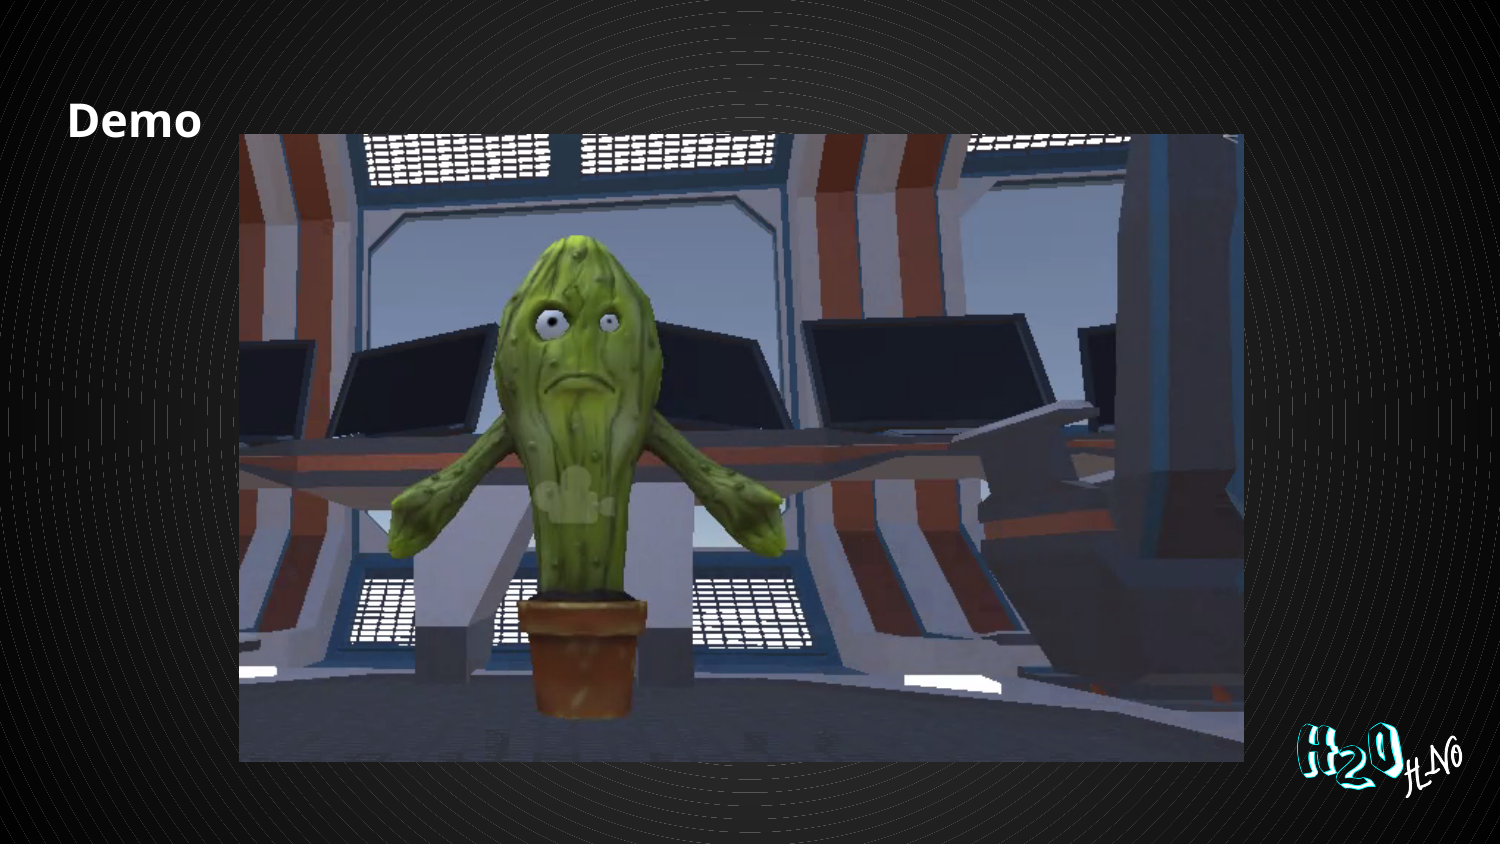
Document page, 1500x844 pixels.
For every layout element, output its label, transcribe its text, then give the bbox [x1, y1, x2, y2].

title Demo [51, 72, 1449, 167]
picture [238, 134, 1244, 762]
picture [1279, 687, 1472, 819]
